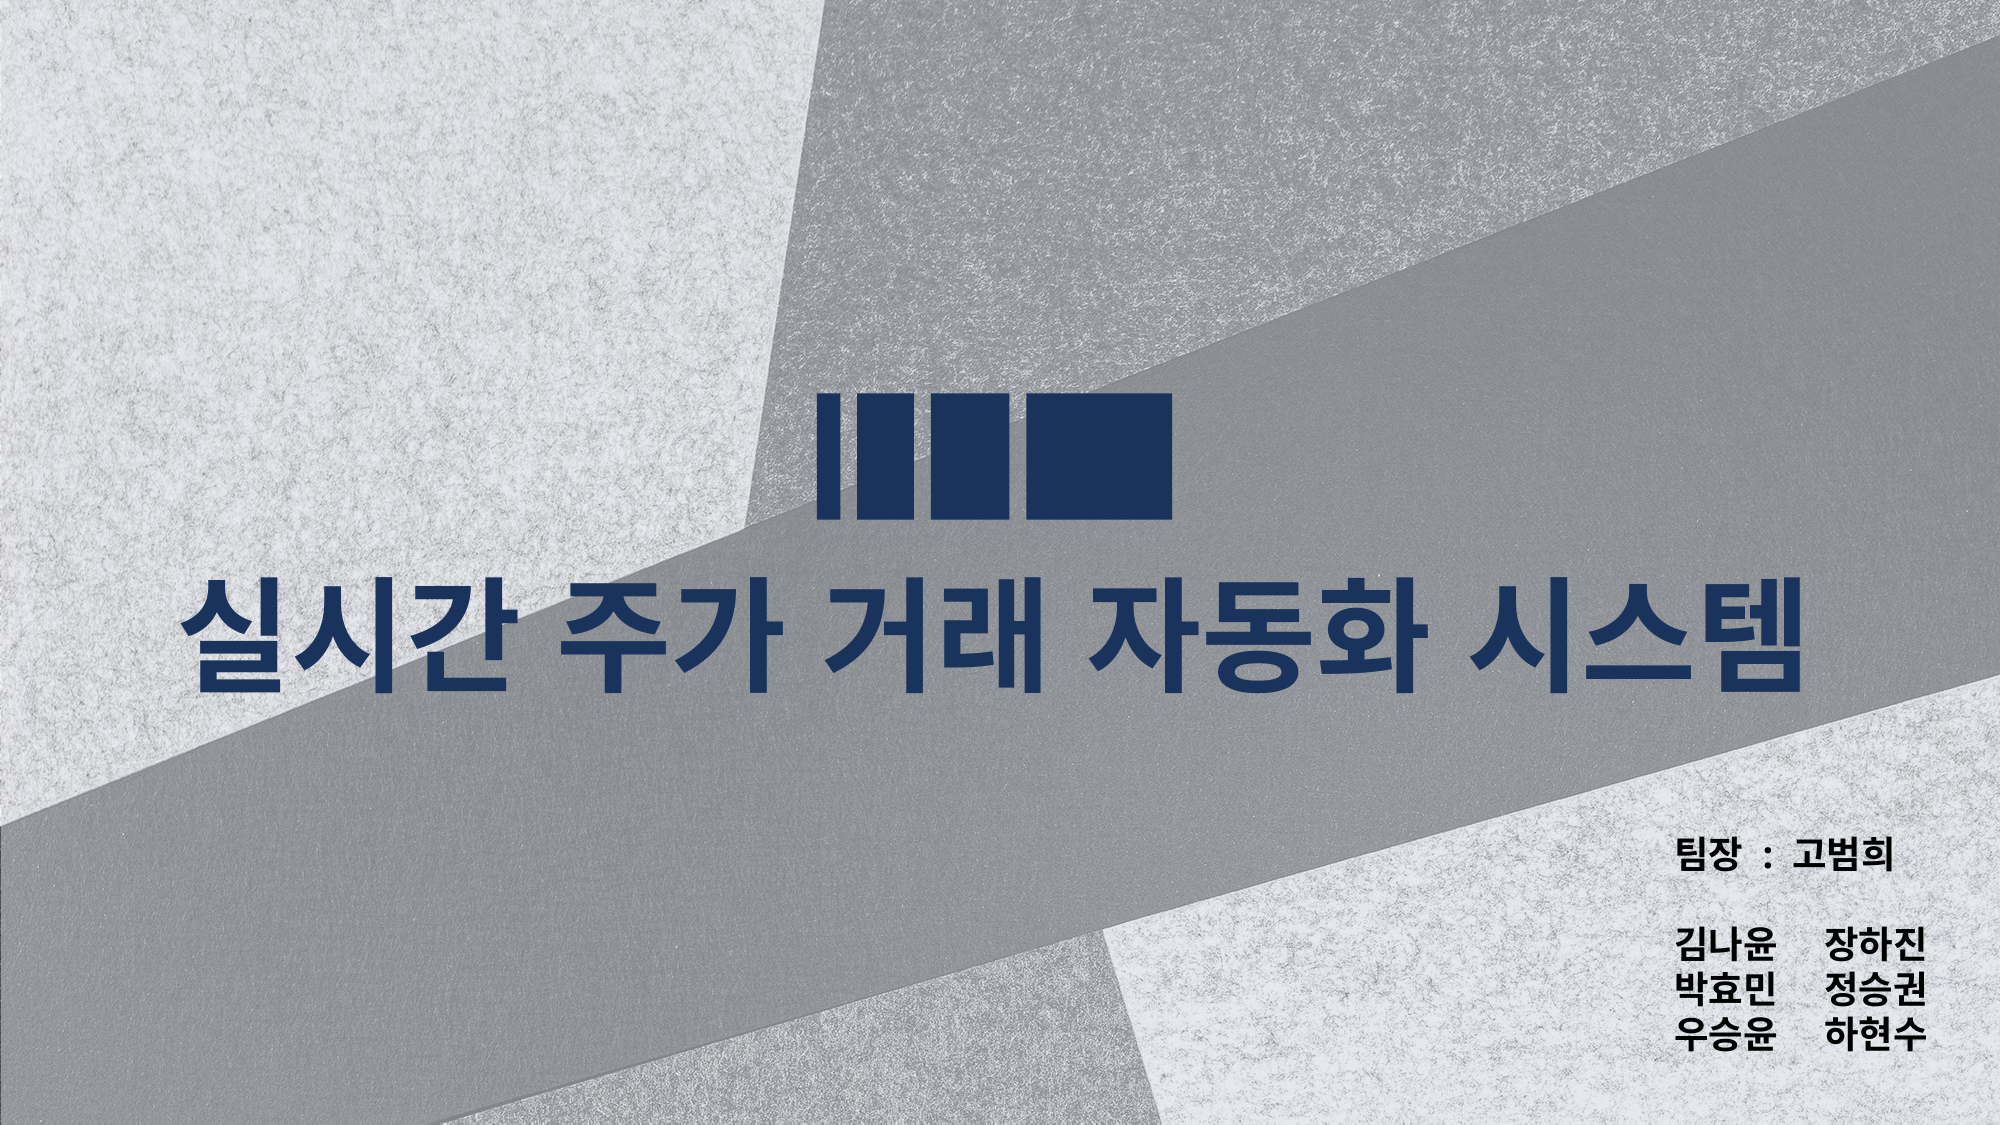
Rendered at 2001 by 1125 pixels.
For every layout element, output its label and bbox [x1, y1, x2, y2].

picture [0, 0, 2000, 1125]
text_box [137, 393, 1851, 717]
